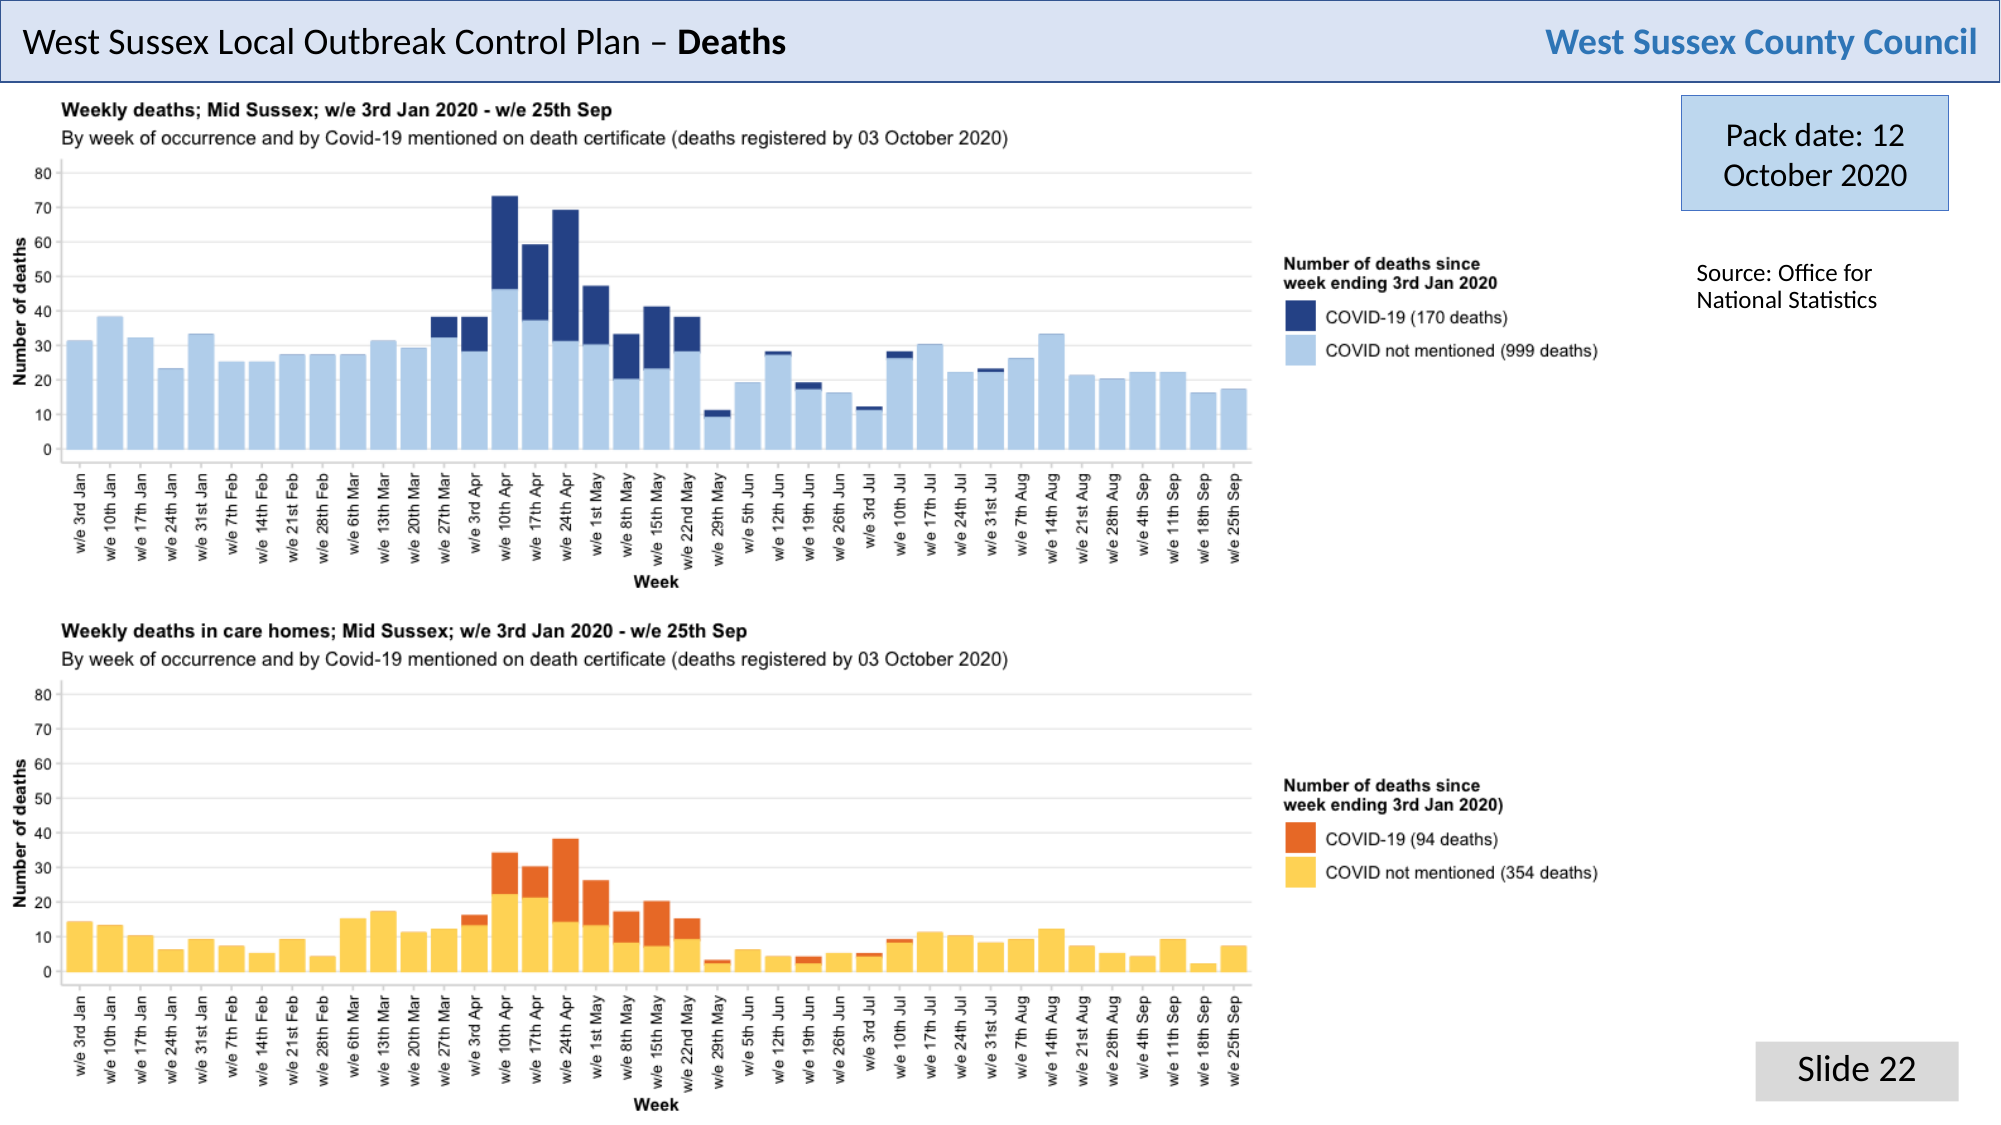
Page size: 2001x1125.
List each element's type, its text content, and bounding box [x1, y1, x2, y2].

picture [3, 91, 1619, 602]
picture [3, 612, 1619, 1125]
list Slide 22 [1755, 1041, 1959, 1102]
list Source: Office for National Statistics [1681, 252, 1959, 289]
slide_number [1681, 95, 1949, 211]
